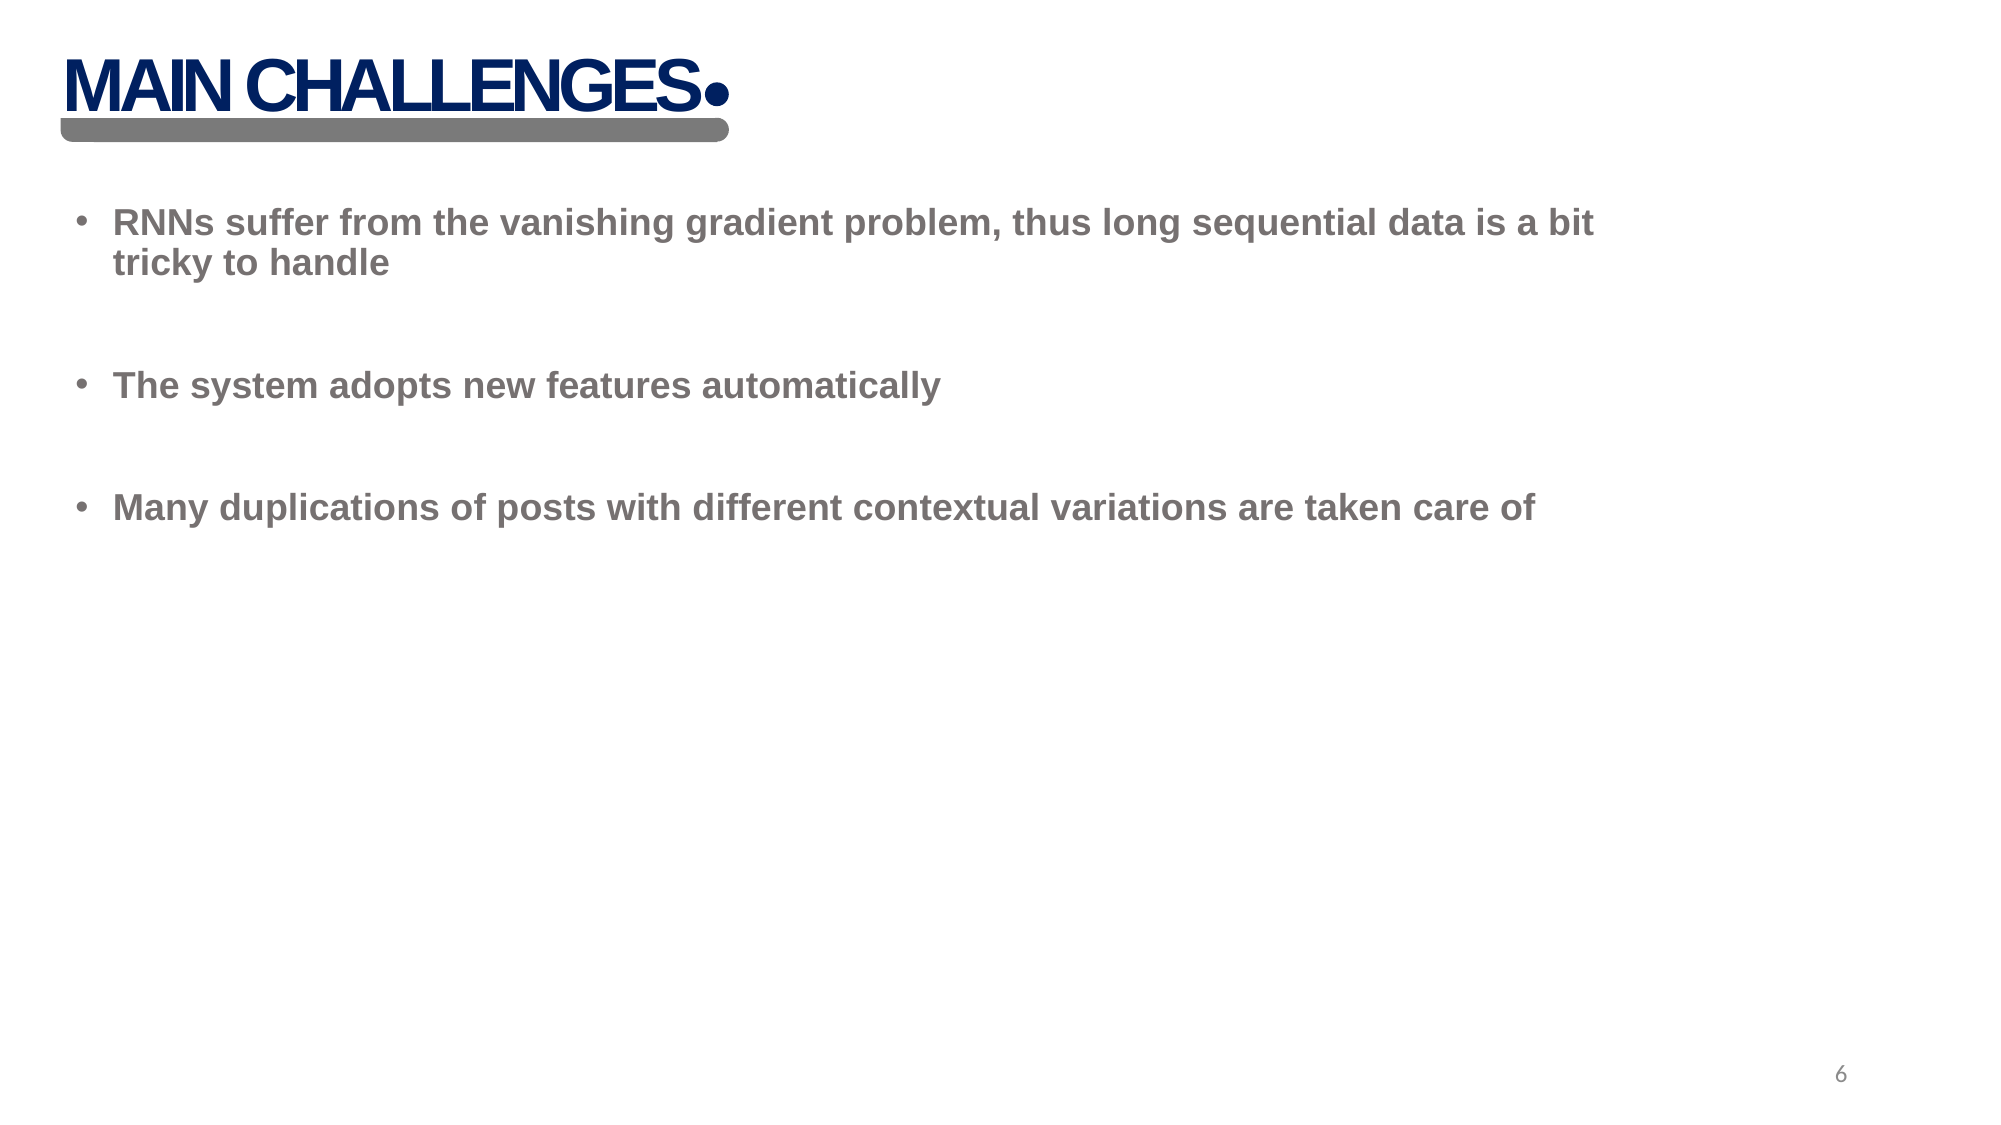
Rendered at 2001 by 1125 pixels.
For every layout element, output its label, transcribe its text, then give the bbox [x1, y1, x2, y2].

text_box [60, 118, 718, 143]
text_box MAIN CHALLENGES [47, 0, 2000, 197]
text_box RNNs suffer from the vanishing gradient problem, thus long sequential data is a bit tricky to handle The system adopts new features automatically Many duplications of posts with different contextual variations are taken care of [60, 195, 1677, 537]
slide_number 6 [1412, 1042, 1863, 1103]
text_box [704, 82, 729, 142]
